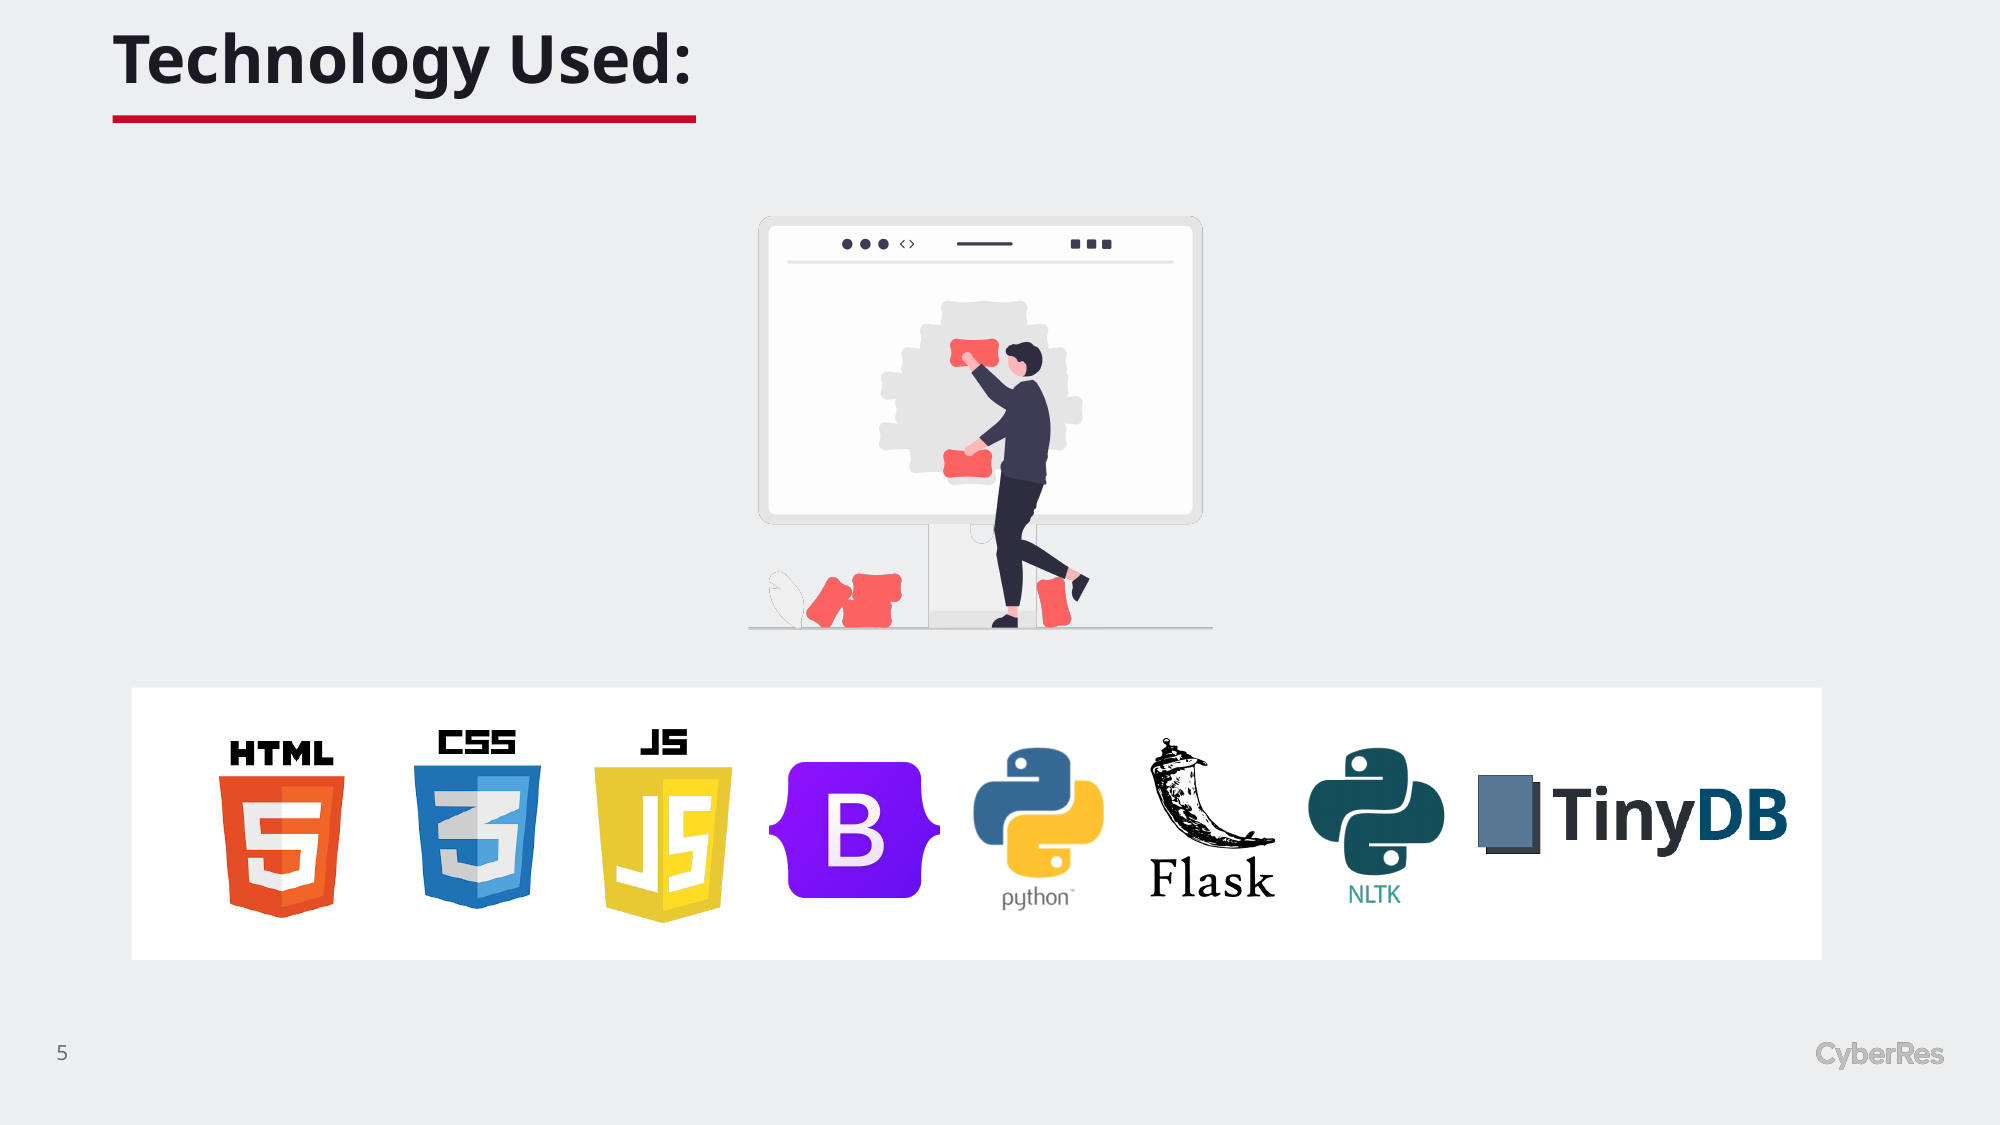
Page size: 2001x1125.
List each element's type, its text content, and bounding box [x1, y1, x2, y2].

title Technology Used: [112, 25, 1888, 175]
text_box [111, 114, 697, 124]
picture [1478, 775, 1787, 861]
picture [387, 729, 760, 923]
picture [1150, 738, 1275, 897]
picture [1296, 736, 1456, 910]
picture [747, 216, 1213, 630]
picture [769, 762, 940, 898]
picture [1816, 1042, 1944, 1070]
slide_number 5 [56, 1024, 132, 1069]
picture [949, 743, 1128, 915]
text_box [131, 687, 1823, 961]
picture [1760, 818, 1775, 830]
picture [193, 741, 370, 918]
picture [1760, 798, 1774, 808]
